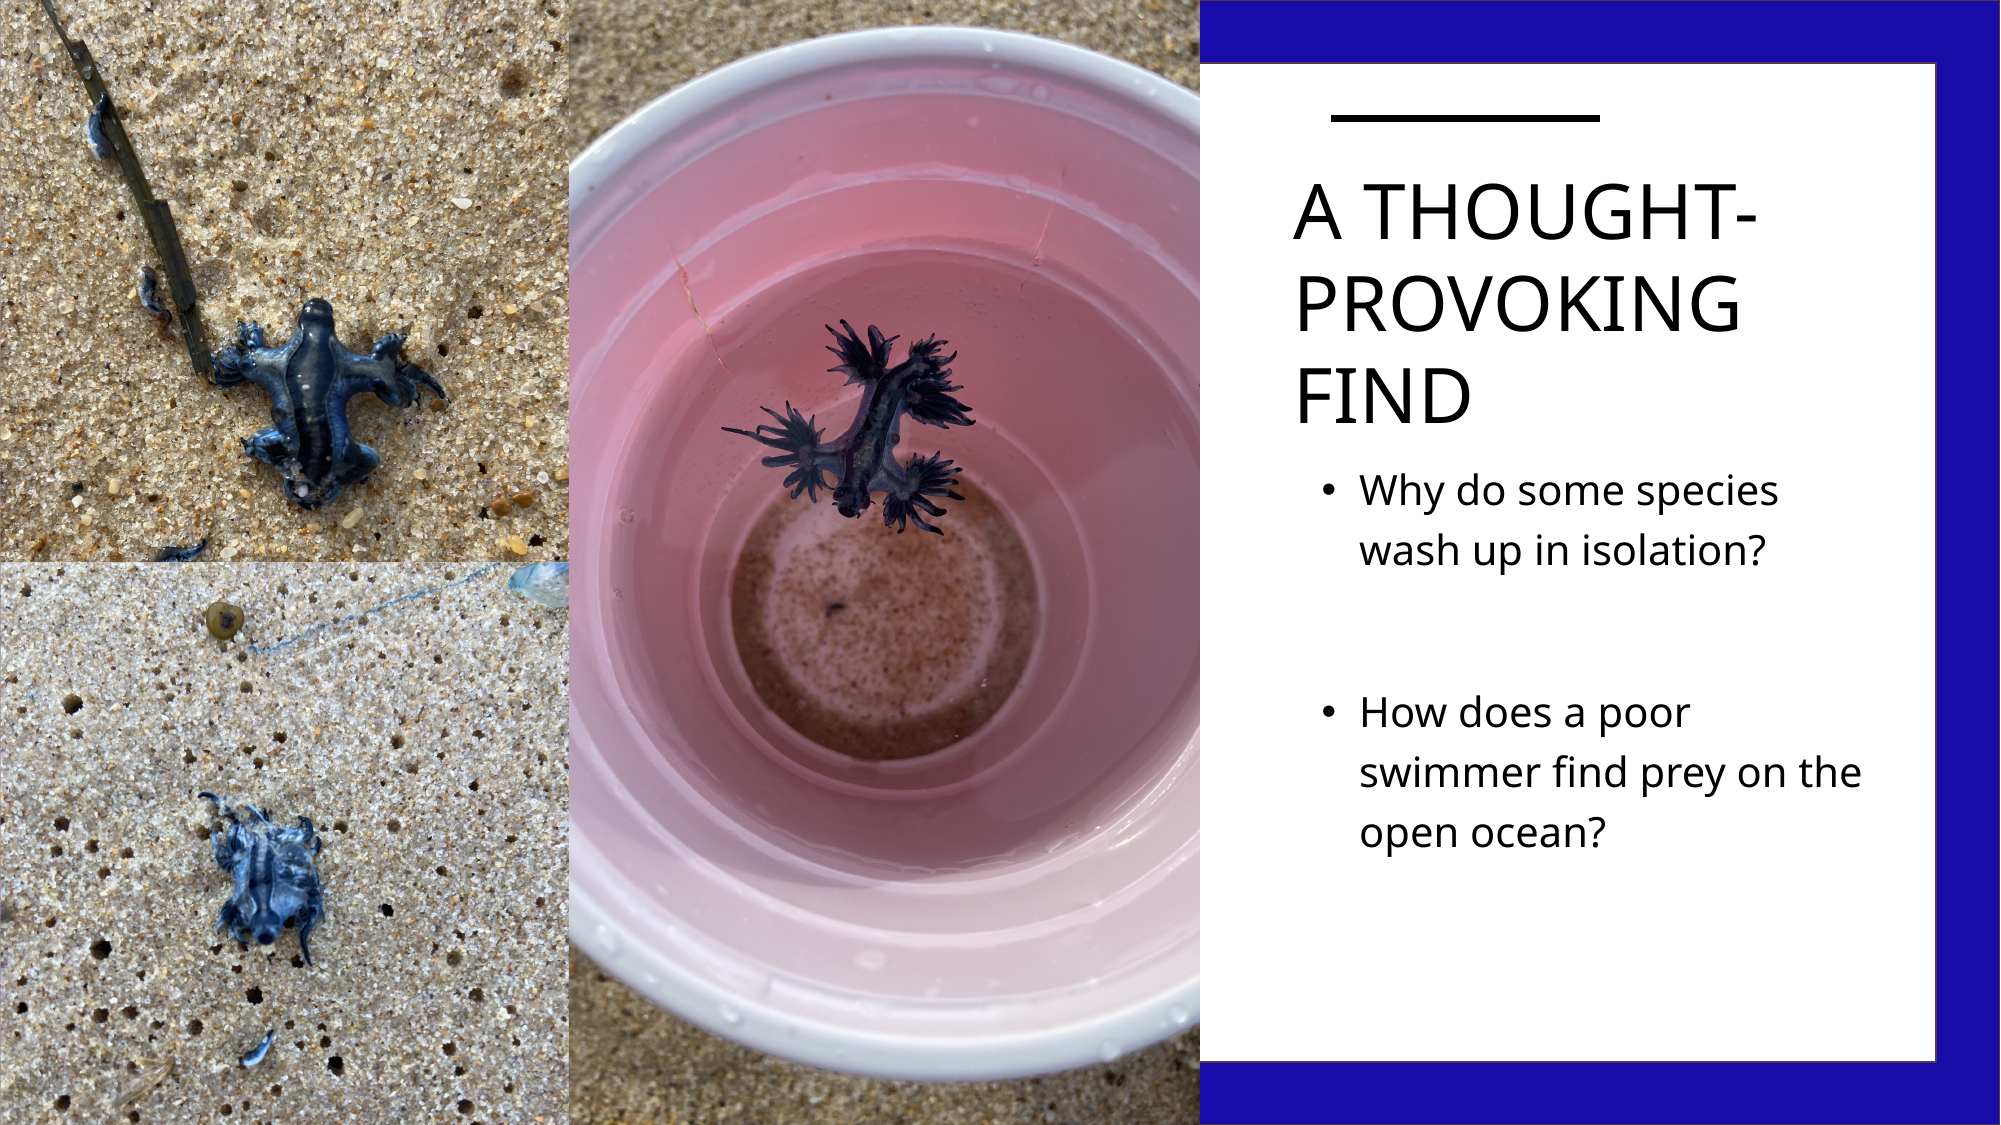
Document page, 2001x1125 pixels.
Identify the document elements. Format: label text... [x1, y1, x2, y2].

list Why do some species wash up in isolation? How does a poor swimmer find prey on the open ocean? [1306, 446, 1894, 1031]
title A THOUGHT-PROVOKING find [1278, 155, 1952, 447]
text_box [1200, 62, 1937, 246]
text_box [1200, 0, 2000, 1125]
picture [1, 0, 1447, 1125]
text_box [1200, 447, 1937, 1063]
